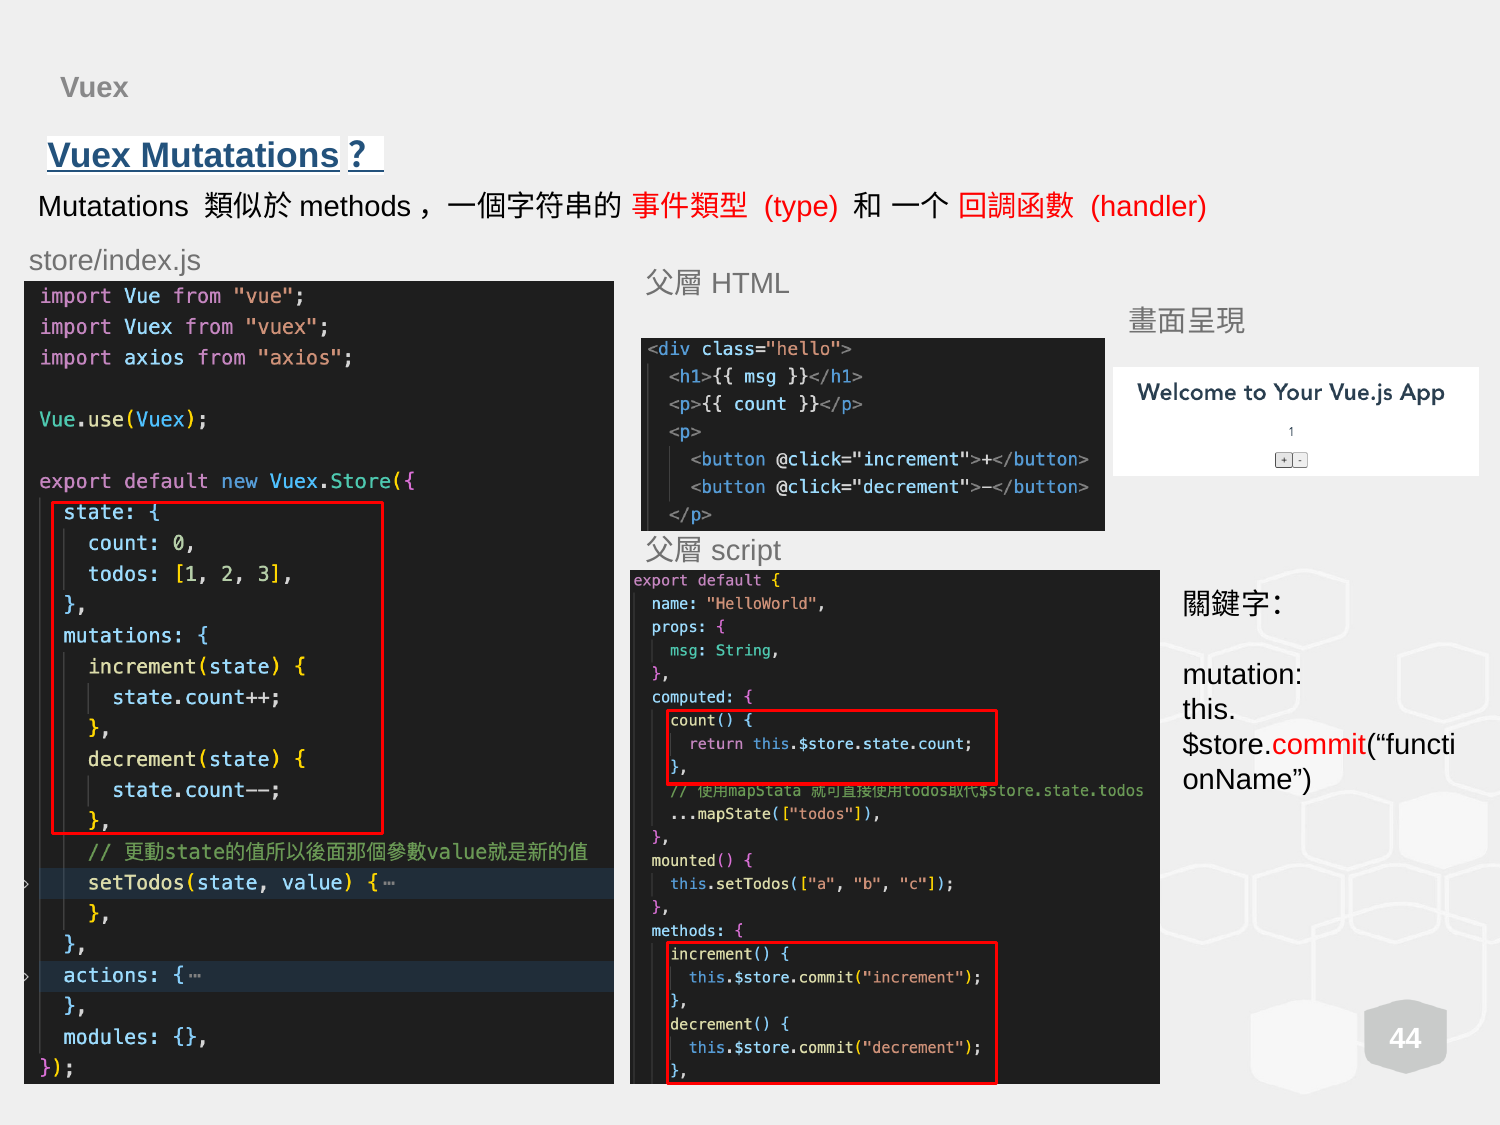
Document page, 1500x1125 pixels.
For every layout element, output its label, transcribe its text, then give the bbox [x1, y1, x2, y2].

text_box Mutatations 類似於methods，一個字符串的 事件類型 (type) 和 一个 回調函數 (handler) [22, 171, 1227, 272]
text_box Vuex Mutatations？ [32, 106, 956, 190]
text_box 父層HTML [630, 249, 870, 315]
text_box 關鍵字： mutation: this.$store.commit(“functionName”) [1167, 570, 1487, 811]
slide_number ‹#› [1364, 999, 1447, 1074]
text_box 畫面呈現 [1113, 287, 1353, 353]
text_box store/index.js [13, 225, 253, 291]
picture [0, 0, 1500, 1125]
text_box Vuex [45, 53, 538, 106]
text_box 父層script [630, 516, 870, 569]
